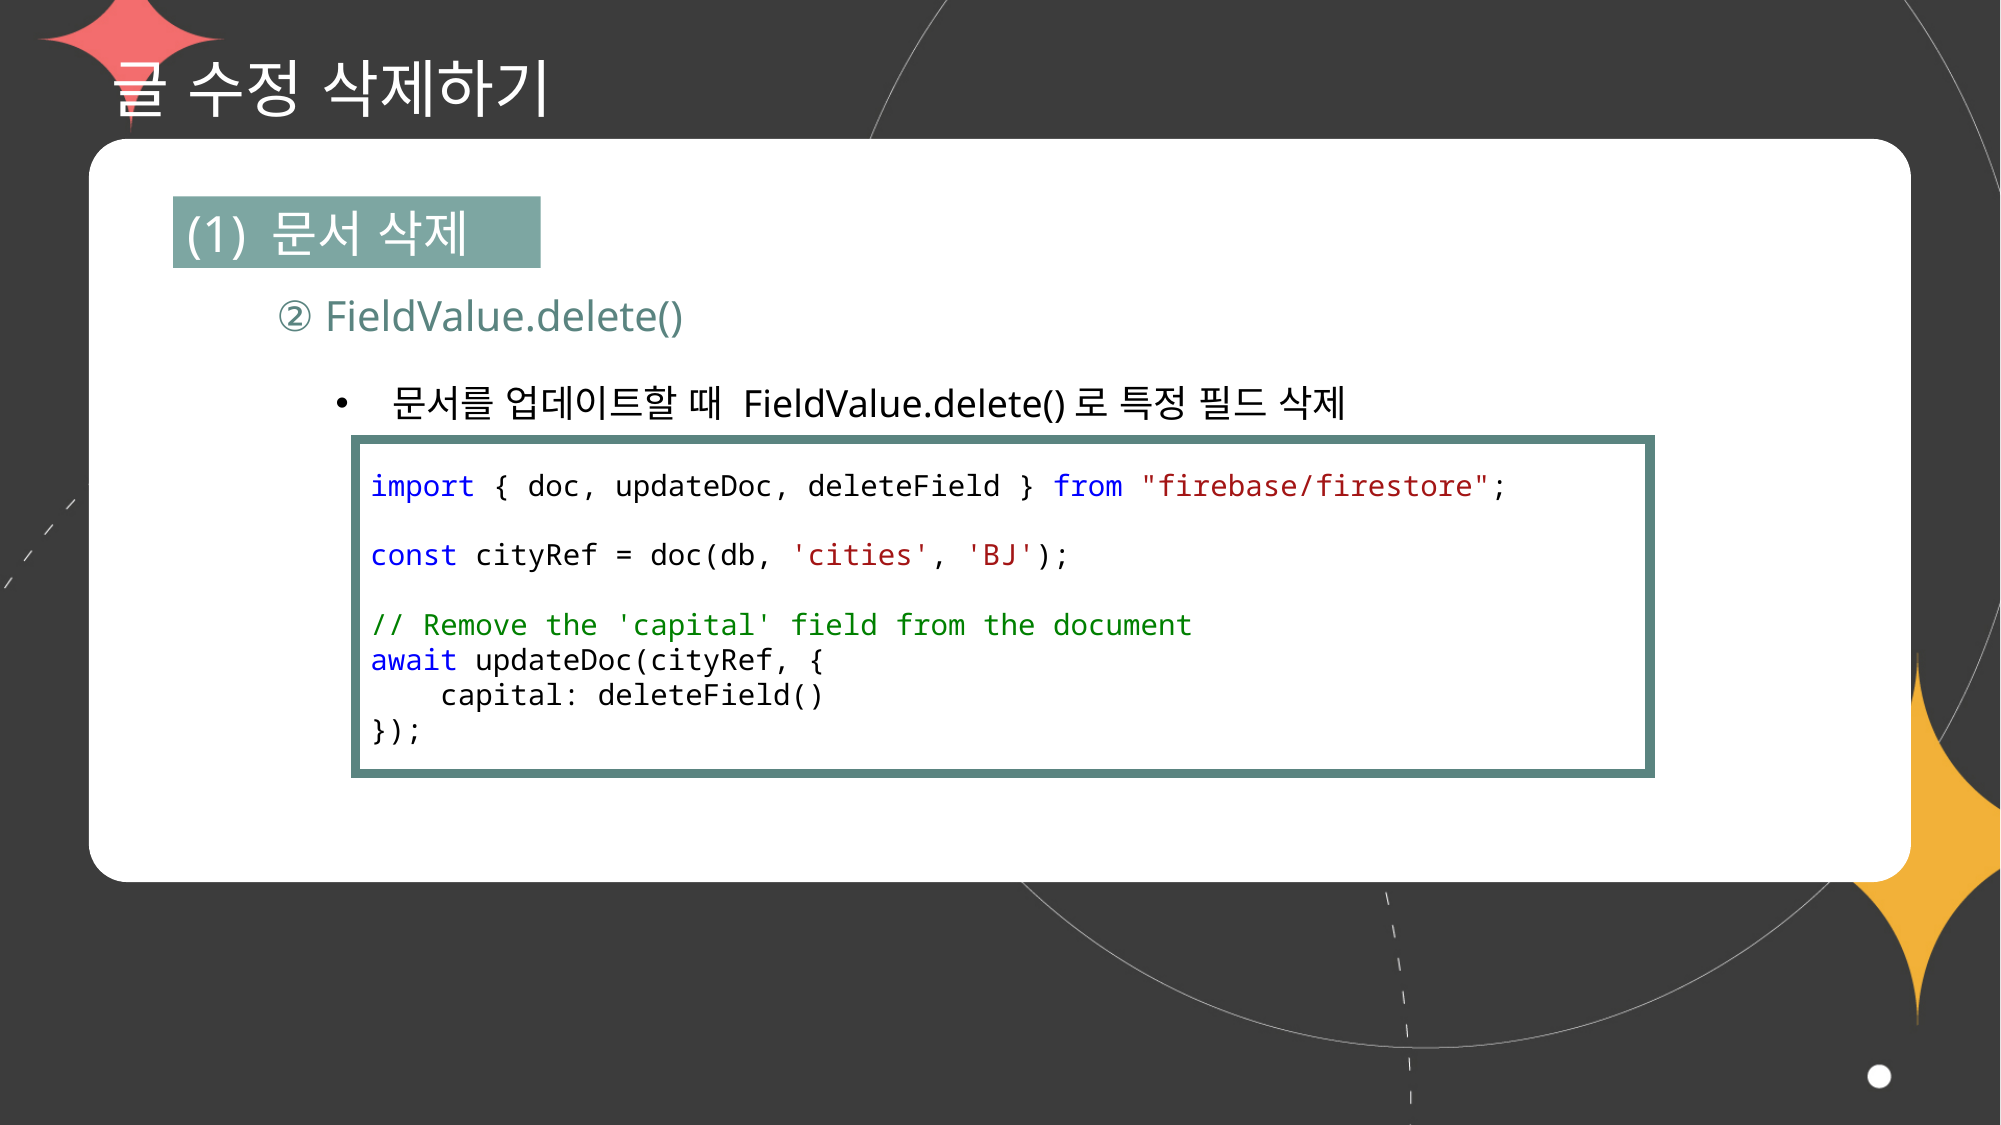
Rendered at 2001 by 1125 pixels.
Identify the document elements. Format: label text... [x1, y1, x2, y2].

title 글 수정 삭제하기 [96, 50, 1069, 135]
text_box 문서를 업데이트할 때 FieldValue.delete()로 특정 필드 삭제 [320, 350, 1795, 433]
text_box ② FieldValue.delete() [261, 279, 734, 351]
picture [0, 0, 2001, 1125]
text_box import { doc, updateDoc, deleteField } from "firebase/firestore"; const cityRef = doc(db, 'cities', 'BJ'); // Remove the 'capital' field from the document await updateDoc(cityRef, { capital: deleteField() }); [355, 438, 1651, 775]
text_box (1) 문서 삭제 [172, 195, 542, 269]
